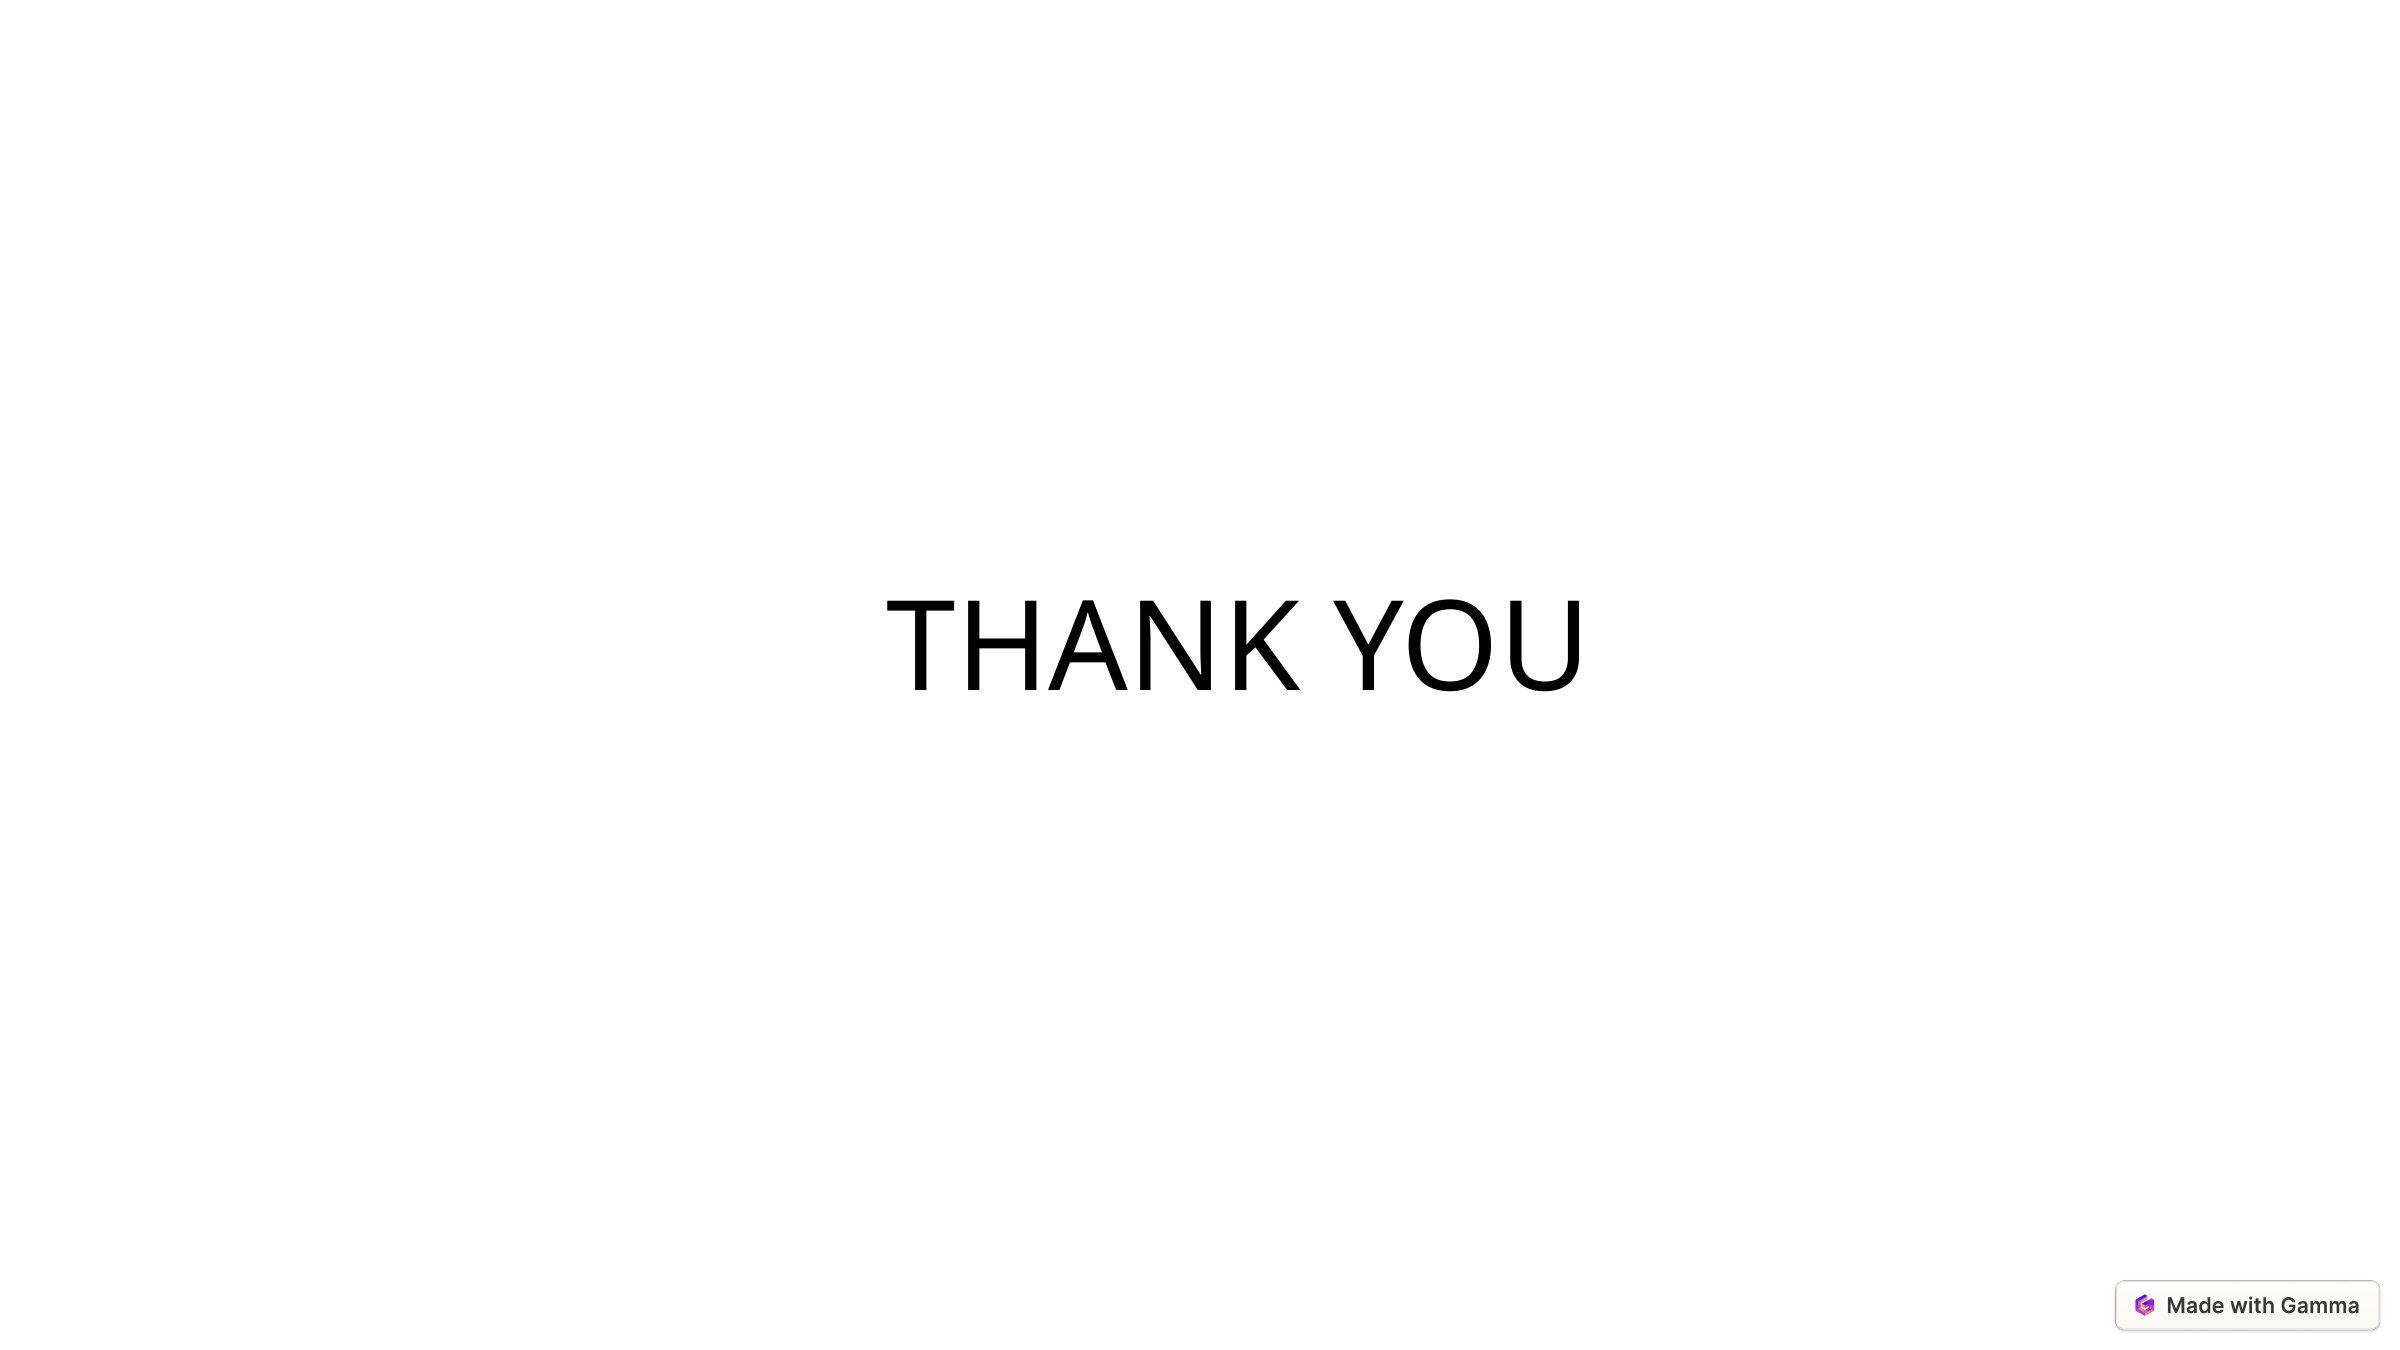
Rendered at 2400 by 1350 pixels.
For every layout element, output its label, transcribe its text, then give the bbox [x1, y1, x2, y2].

text_box THANK YOU [871, 557, 1672, 723]
picture [2106, 1271, 2389, 1339]
